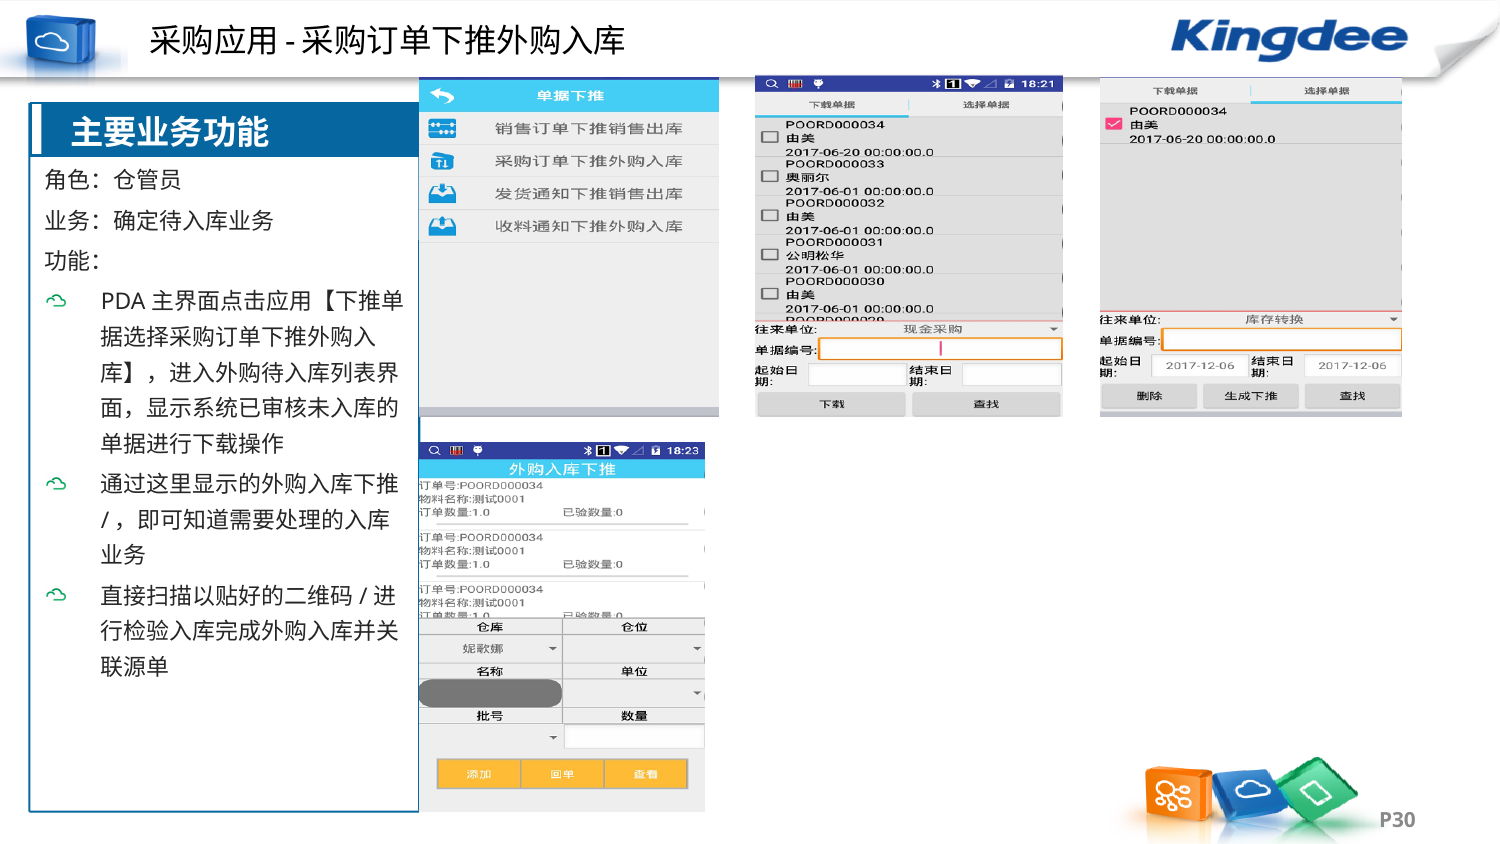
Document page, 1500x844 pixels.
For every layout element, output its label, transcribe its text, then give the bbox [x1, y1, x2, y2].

picture [754, 1, 1500, 417]
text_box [29, 102, 420, 812]
picture [0, 0, 133, 92]
title 采购应用-采购订单下推外购入库 [133, 1, 756, 79]
picture [1109, 748, 1403, 844]
picture [419, 77, 719, 417]
picture [419, 441, 705, 812]
